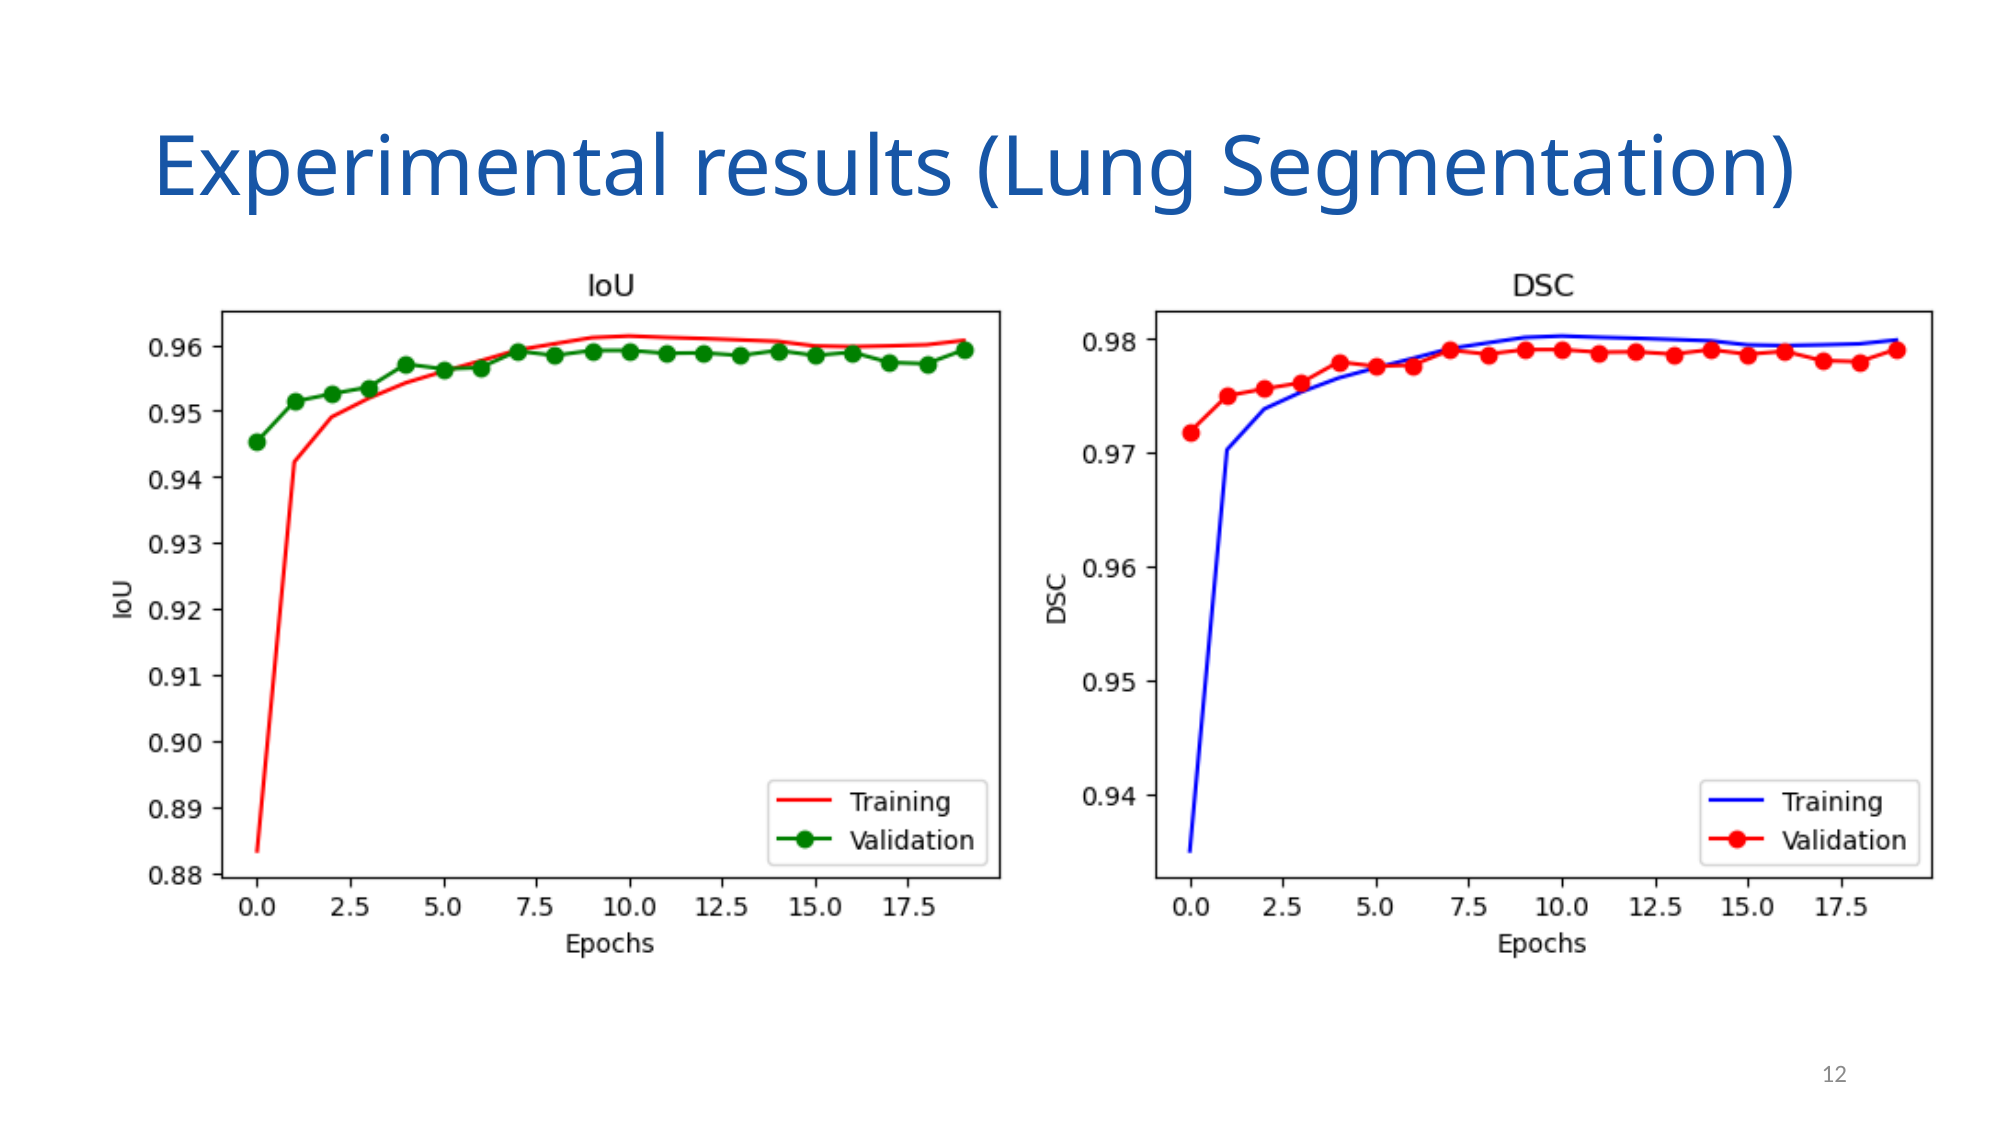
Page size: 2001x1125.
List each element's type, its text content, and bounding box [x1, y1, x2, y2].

text_box <number> [1412, 1042, 1862, 1103]
picture [93, 256, 1950, 975]
text_box Experimental results (Lung Segmentation) [137, 59, 1965, 277]
